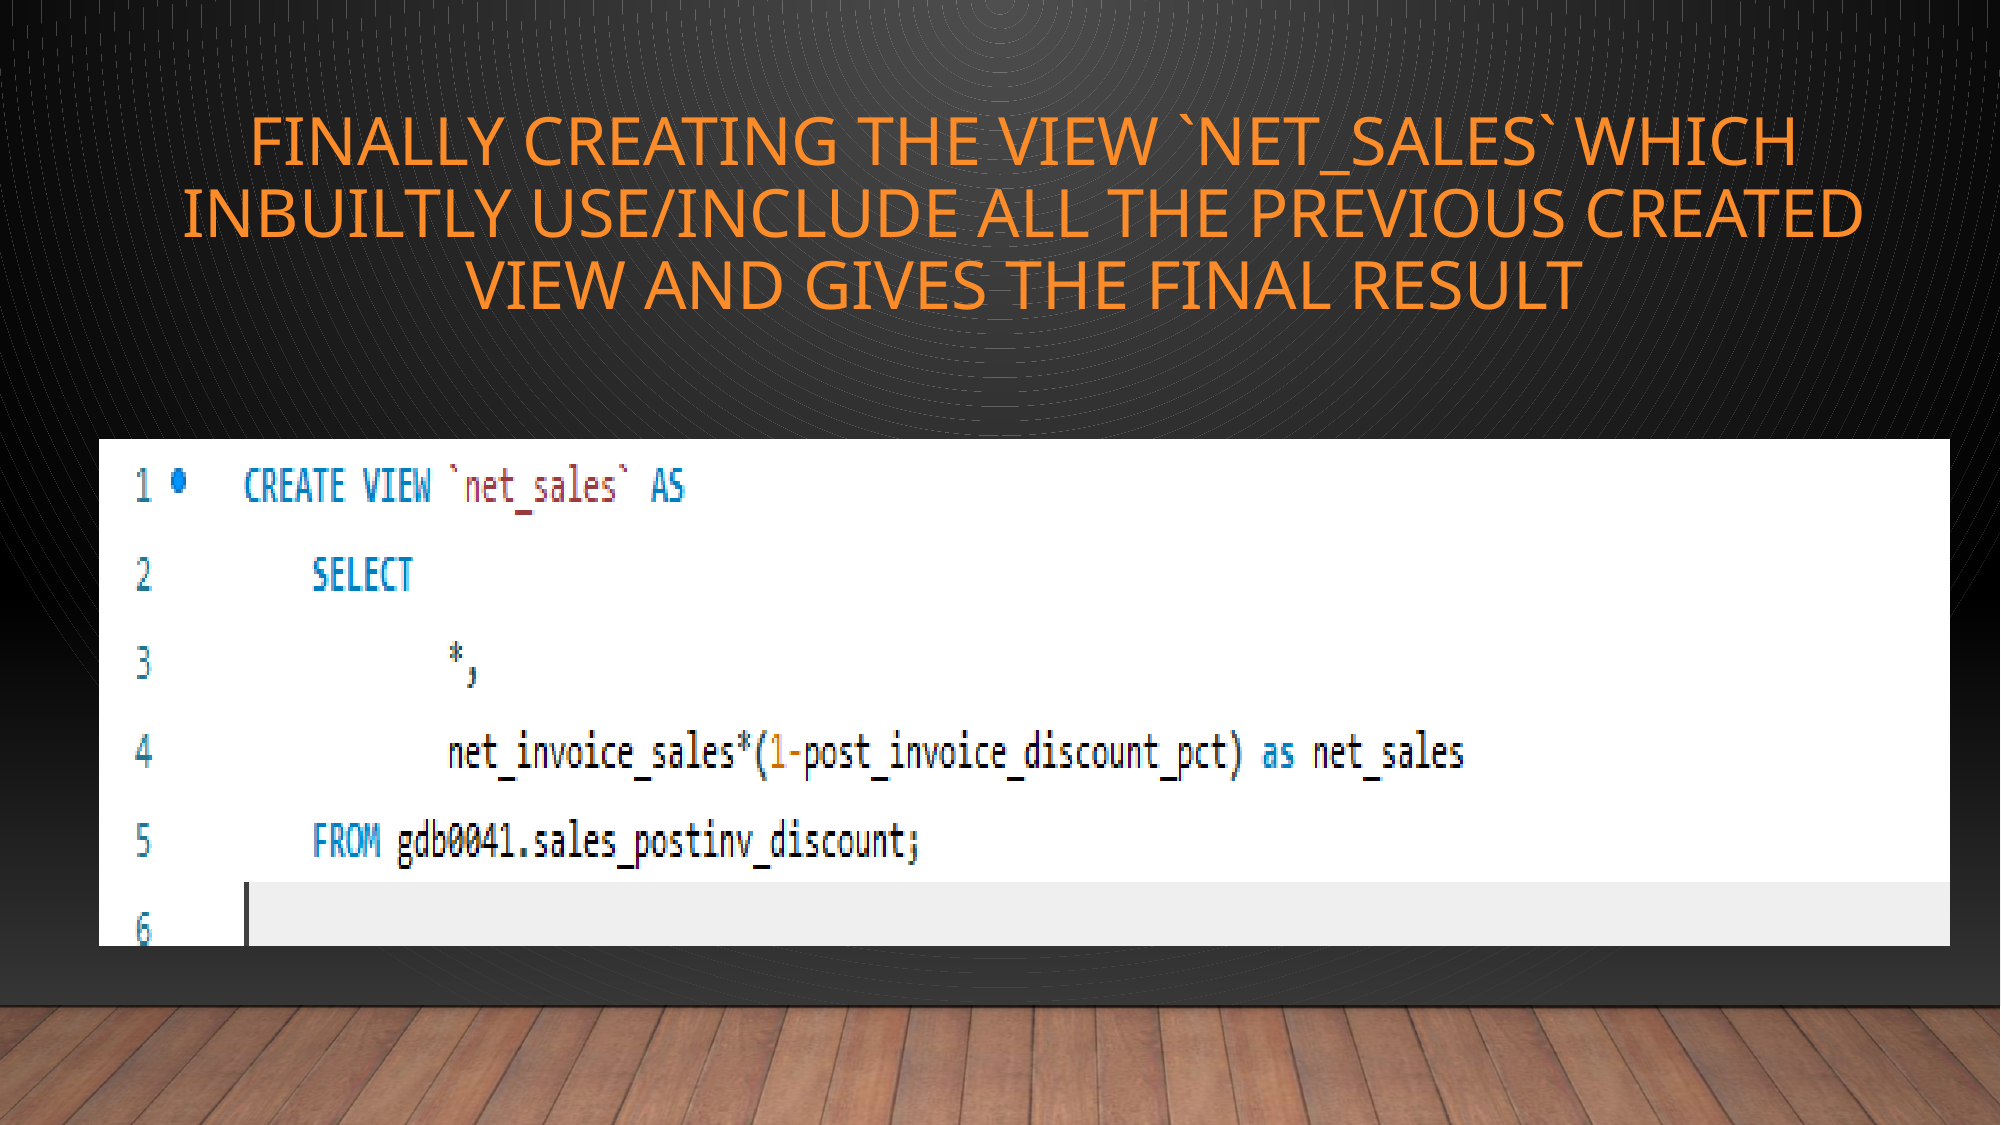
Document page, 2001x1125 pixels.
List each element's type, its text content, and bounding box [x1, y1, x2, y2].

picture [99, 438, 1951, 946]
picture [0, 1005, 2000, 1125]
title Finally creating the view `net_sales` which inbuiltly use/include all the previous created view and gives the final result [99, 45, 1950, 387]
